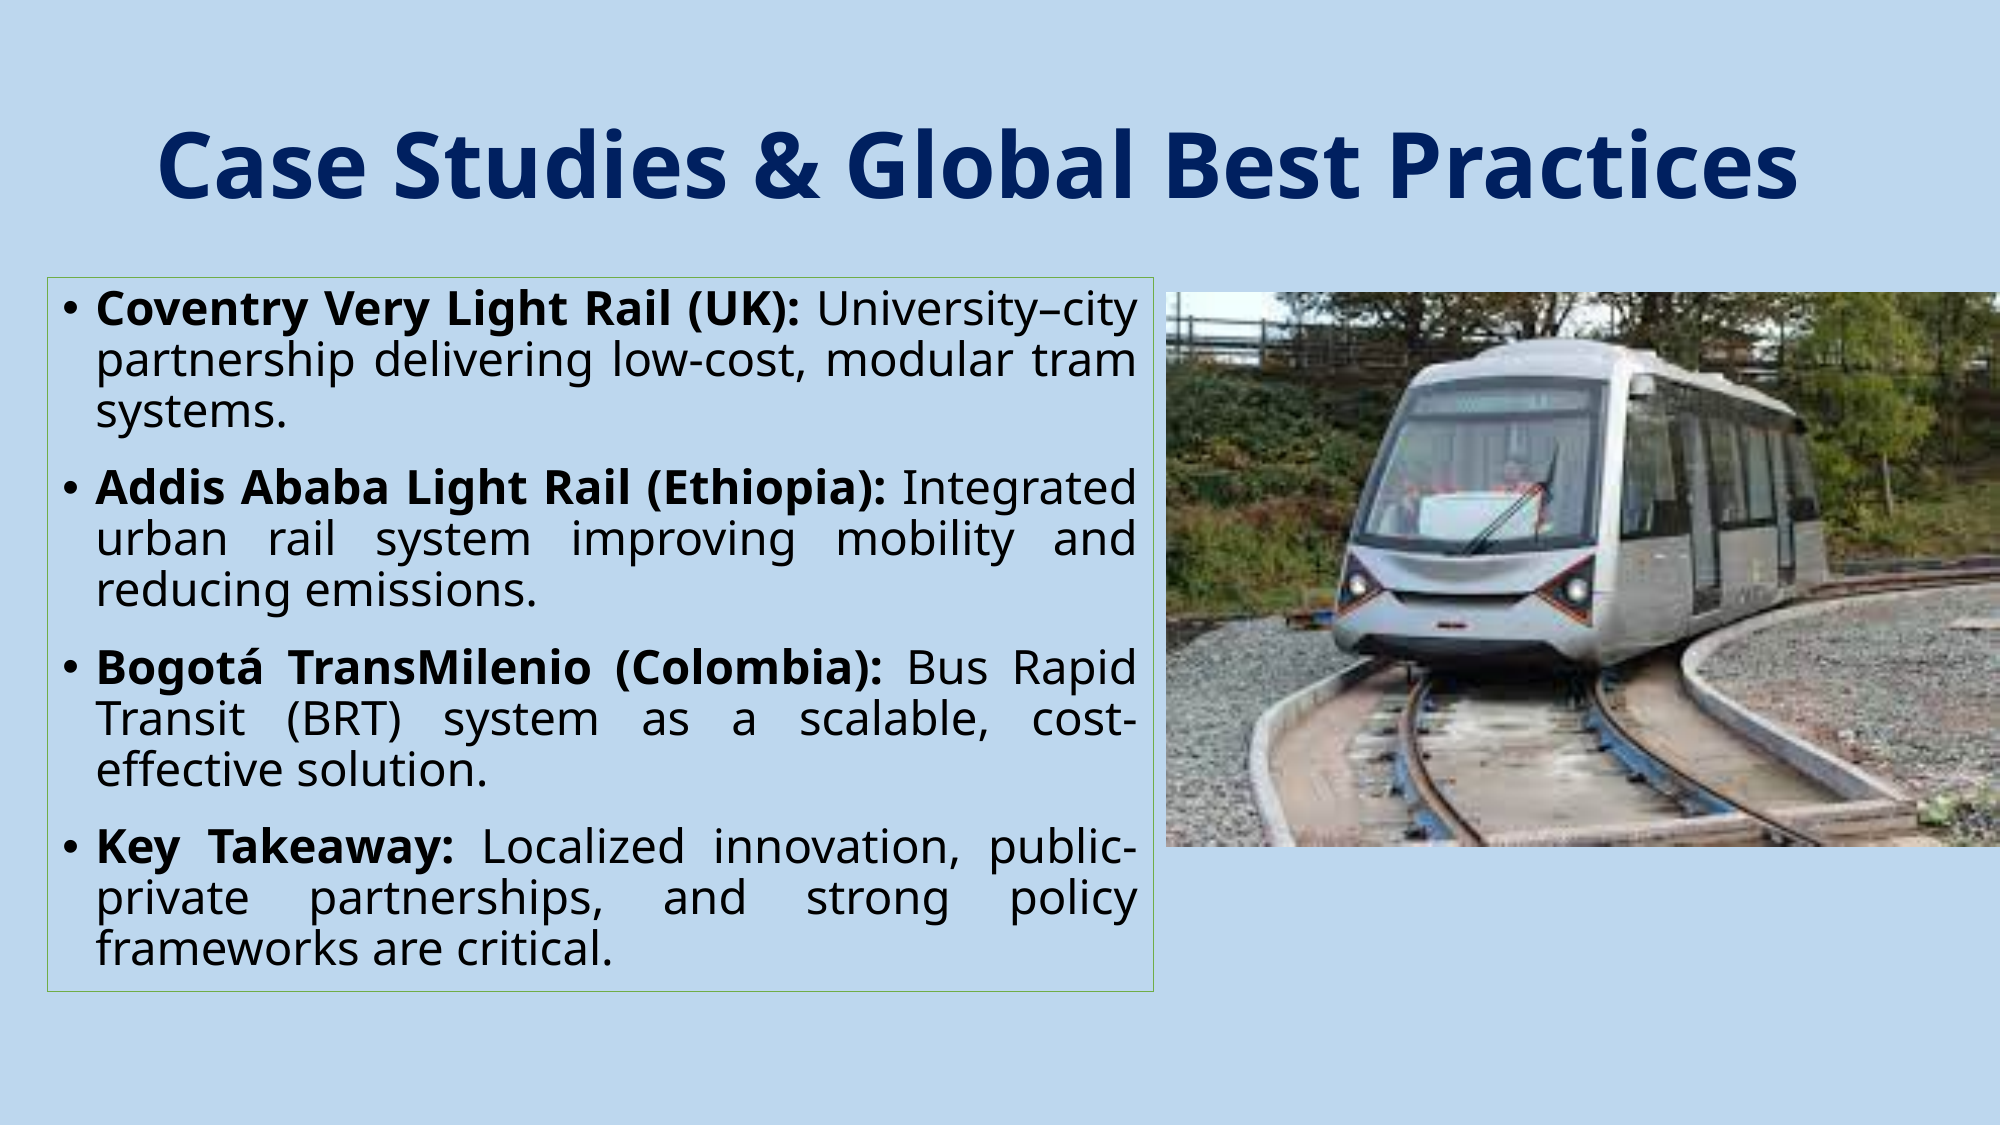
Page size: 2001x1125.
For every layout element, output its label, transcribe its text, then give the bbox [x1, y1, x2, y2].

picture [1166, 292, 2000, 847]
title Case Studies & Global Best Practices [0, 59, 1981, 278]
list Coventry Very Light Rail (UK): University–city partnership delivering low-cost, modular tram systems. Addis Ababa Light Rail (Ethiopia): Integrated urban rail system improving mobility and reducing emissions. Bogotá TransMilenio (Colombia): Bus Rapid Transit (BRT) system as a scalable, cost-effective solution. Key Takeaway: Localized innovation, public-private partnerships, and strong policy frameworks are critical. [47, 277, 1154, 992]
